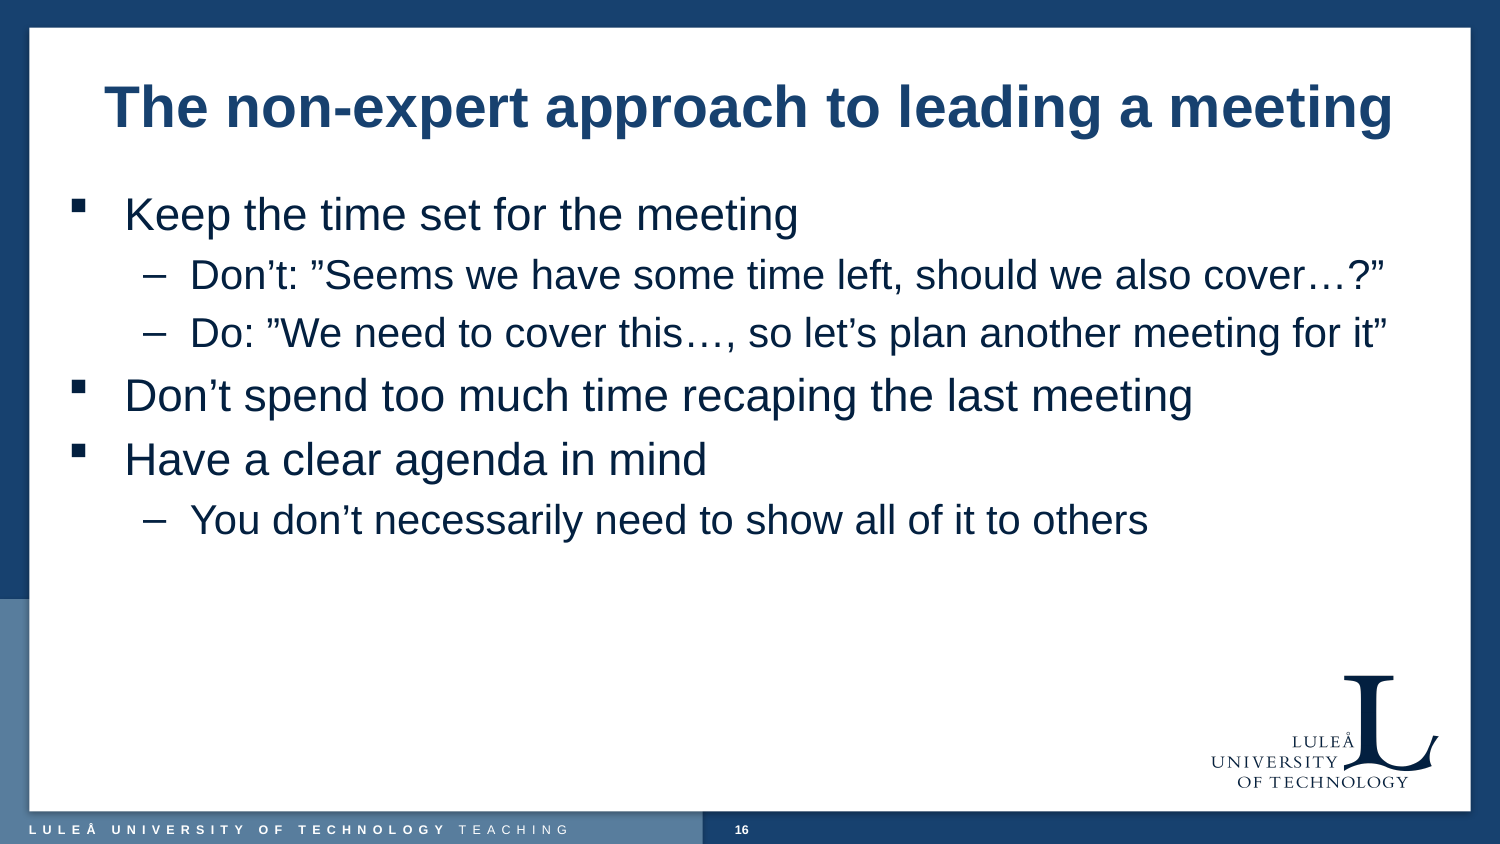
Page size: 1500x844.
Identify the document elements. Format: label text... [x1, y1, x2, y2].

title The non-expert approach to leading a meeting [53, 29, 1447, 178]
list Keep the time set for the meeting Don’t: ”Seems we have some time left, should we also cover…?” Do: ”We need to cover this…, so let’s plan another meeting for it” Don’t spend too much time recaping the last meeting Have a clear agenda in mind You don’t necessarily need to show all of it to others [53, 177, 1445, 656]
